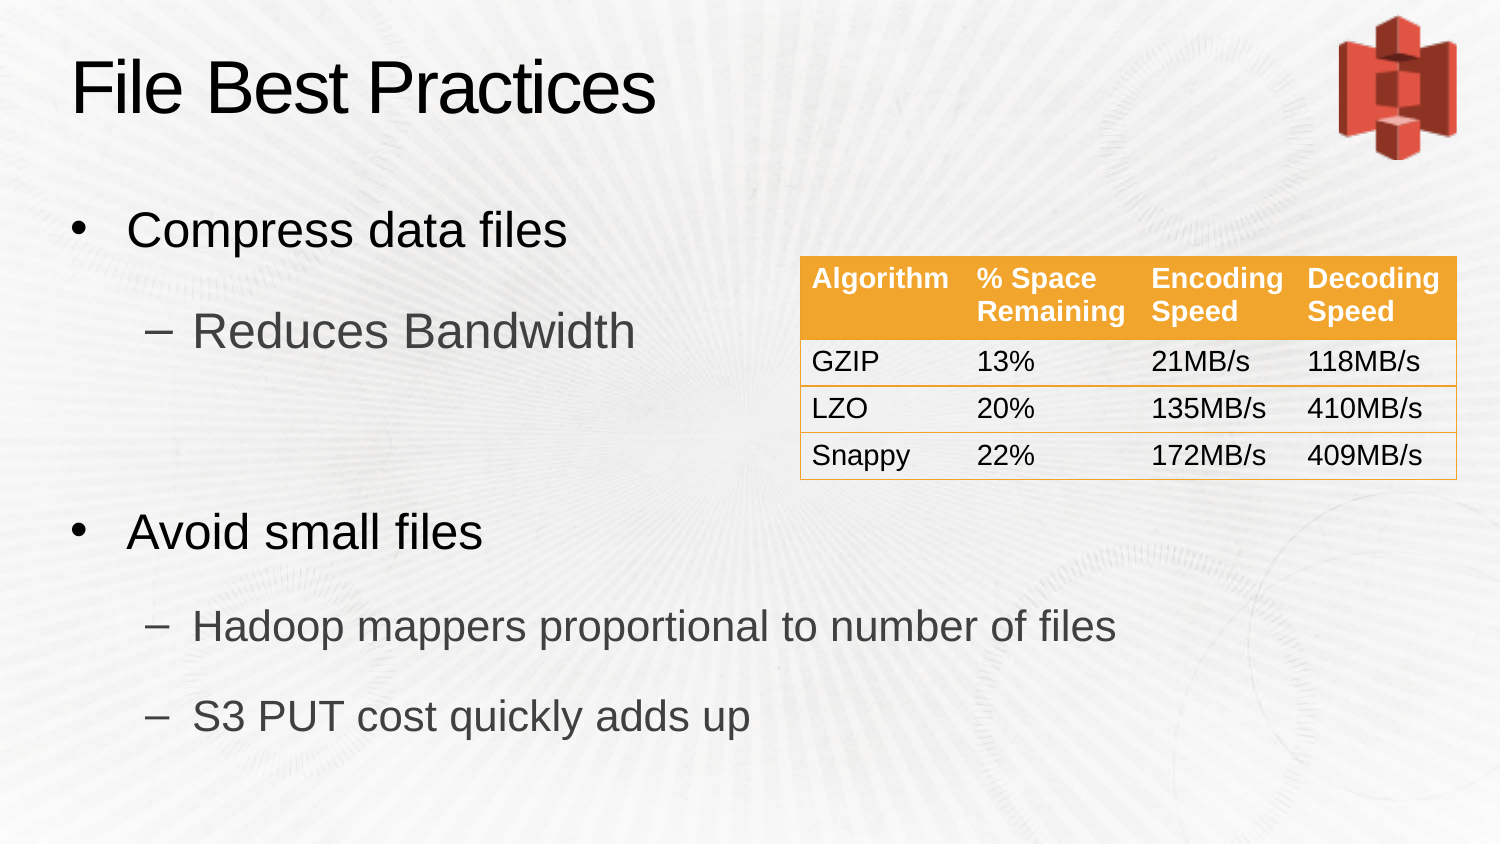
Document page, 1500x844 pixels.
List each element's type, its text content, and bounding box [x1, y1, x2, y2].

table_cell 21MB/s [1140, 340, 1296, 385]
table_header % Space Remaining [966, 257, 1140, 338]
table_header Encoding Speed [1140, 257, 1296, 338]
table_cell 135MB/s [1140, 387, 1296, 432]
table_cell 20% [966, 387, 1140, 432]
table_cell 22% [966, 433, 1140, 479]
list Compress data files Reduces Bandwidth Avoid small files Hadoop mappers proportional to number of files S3 PUT cost quickly adds up [55, 177, 1167, 829]
title File Best Practices [55, 31, 1402, 172]
table_header Algorithm [801, 257, 966, 338]
table_cell 118MB/s [1296, 340, 1456, 385]
table_cell 13% [966, 340, 1140, 385]
table_header Decoding Speed [1296, 257, 1456, 338]
table_cell LZO [801, 387, 966, 432]
table_cell 172MB/s [1140, 433, 1296, 479]
table_cell GZIP [801, 340, 966, 385]
table_cell 409MB/s [1296, 433, 1456, 479]
table_cell 410MB/s [1296, 387, 1456, 432]
table_cell Snappy [801, 433, 966, 479]
picture [0, 0, 1500, 844]
